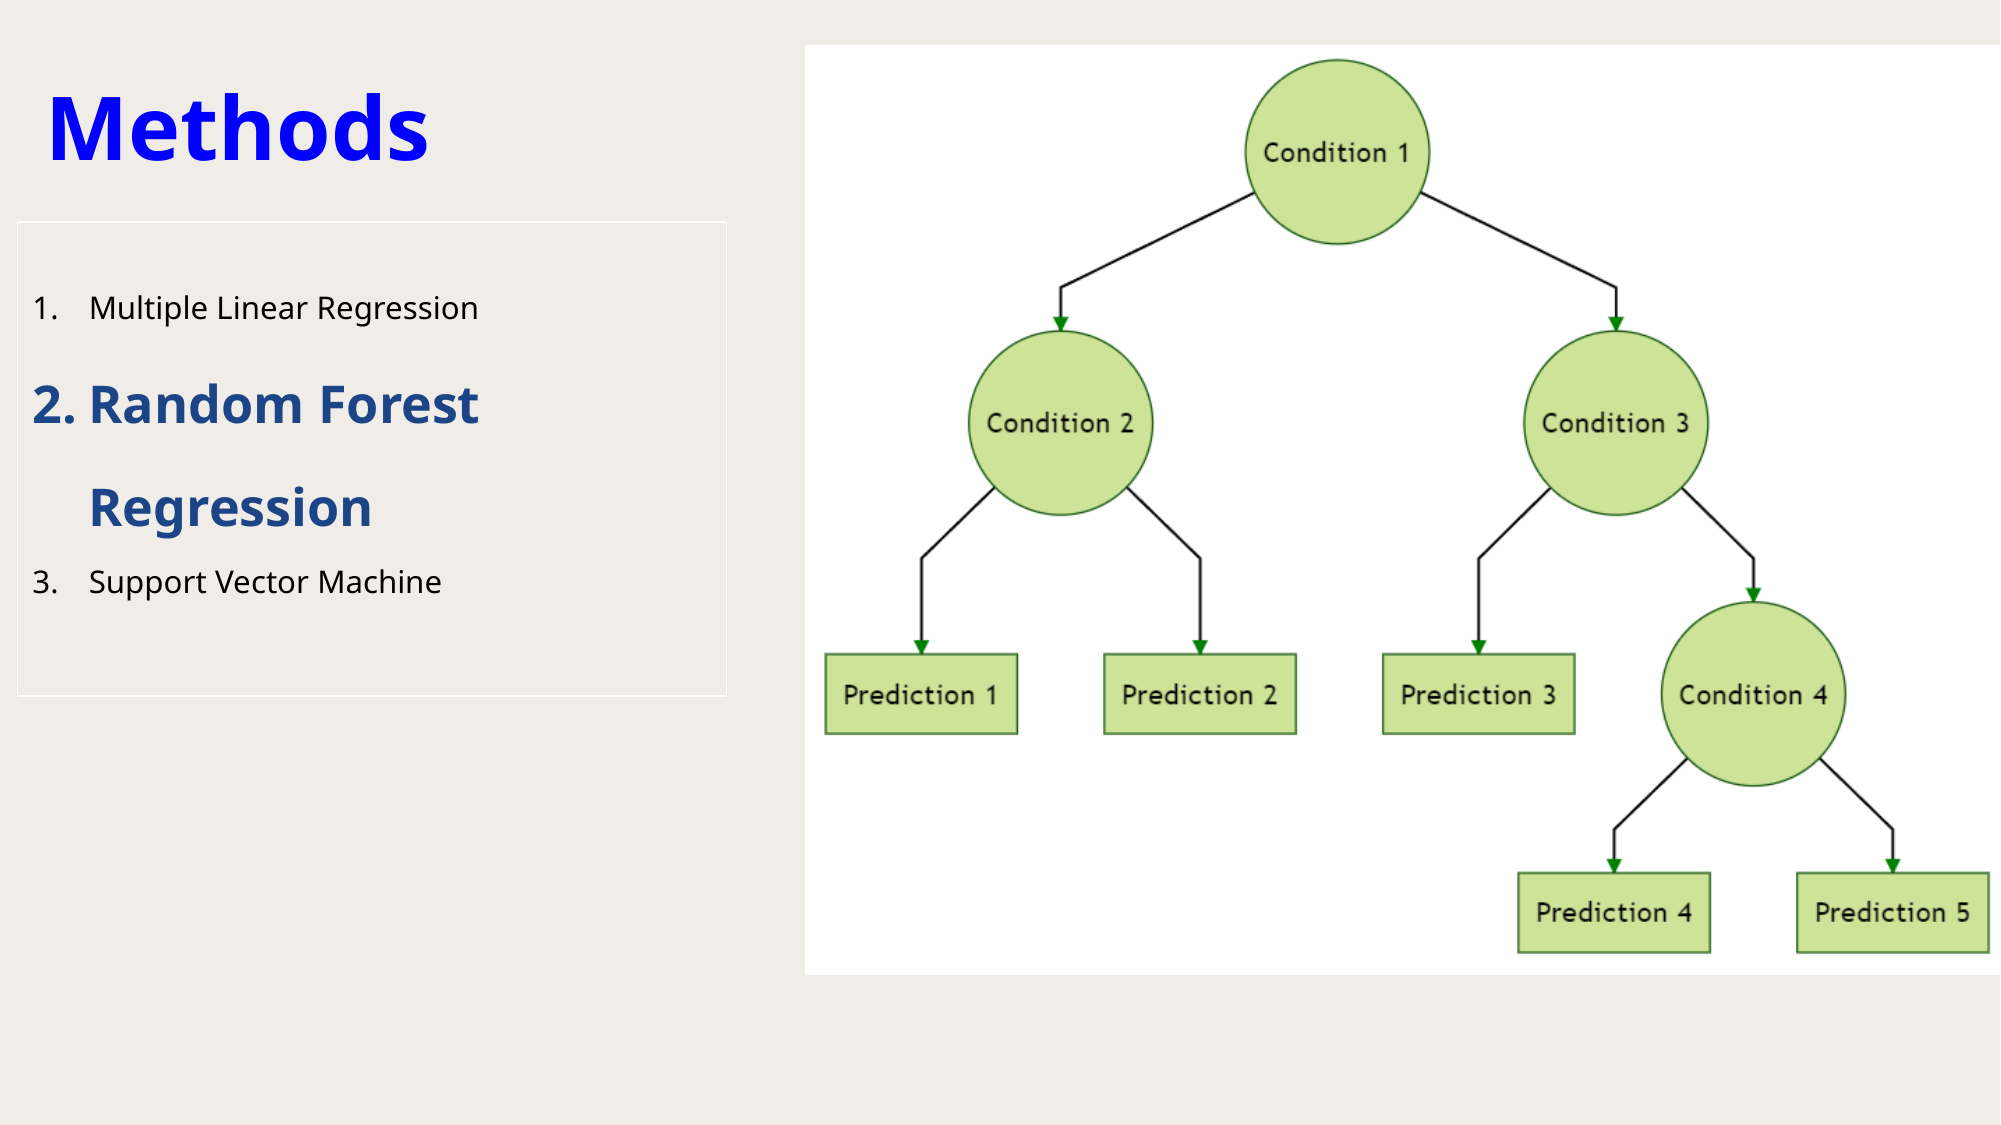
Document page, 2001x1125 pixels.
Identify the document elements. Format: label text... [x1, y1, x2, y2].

title Methods [29, 0, 468, 222]
picture [805, 45, 2000, 976]
list Multiple Linear Regression Random Forest Regression Support Vector Machine [17, 222, 727, 697]
